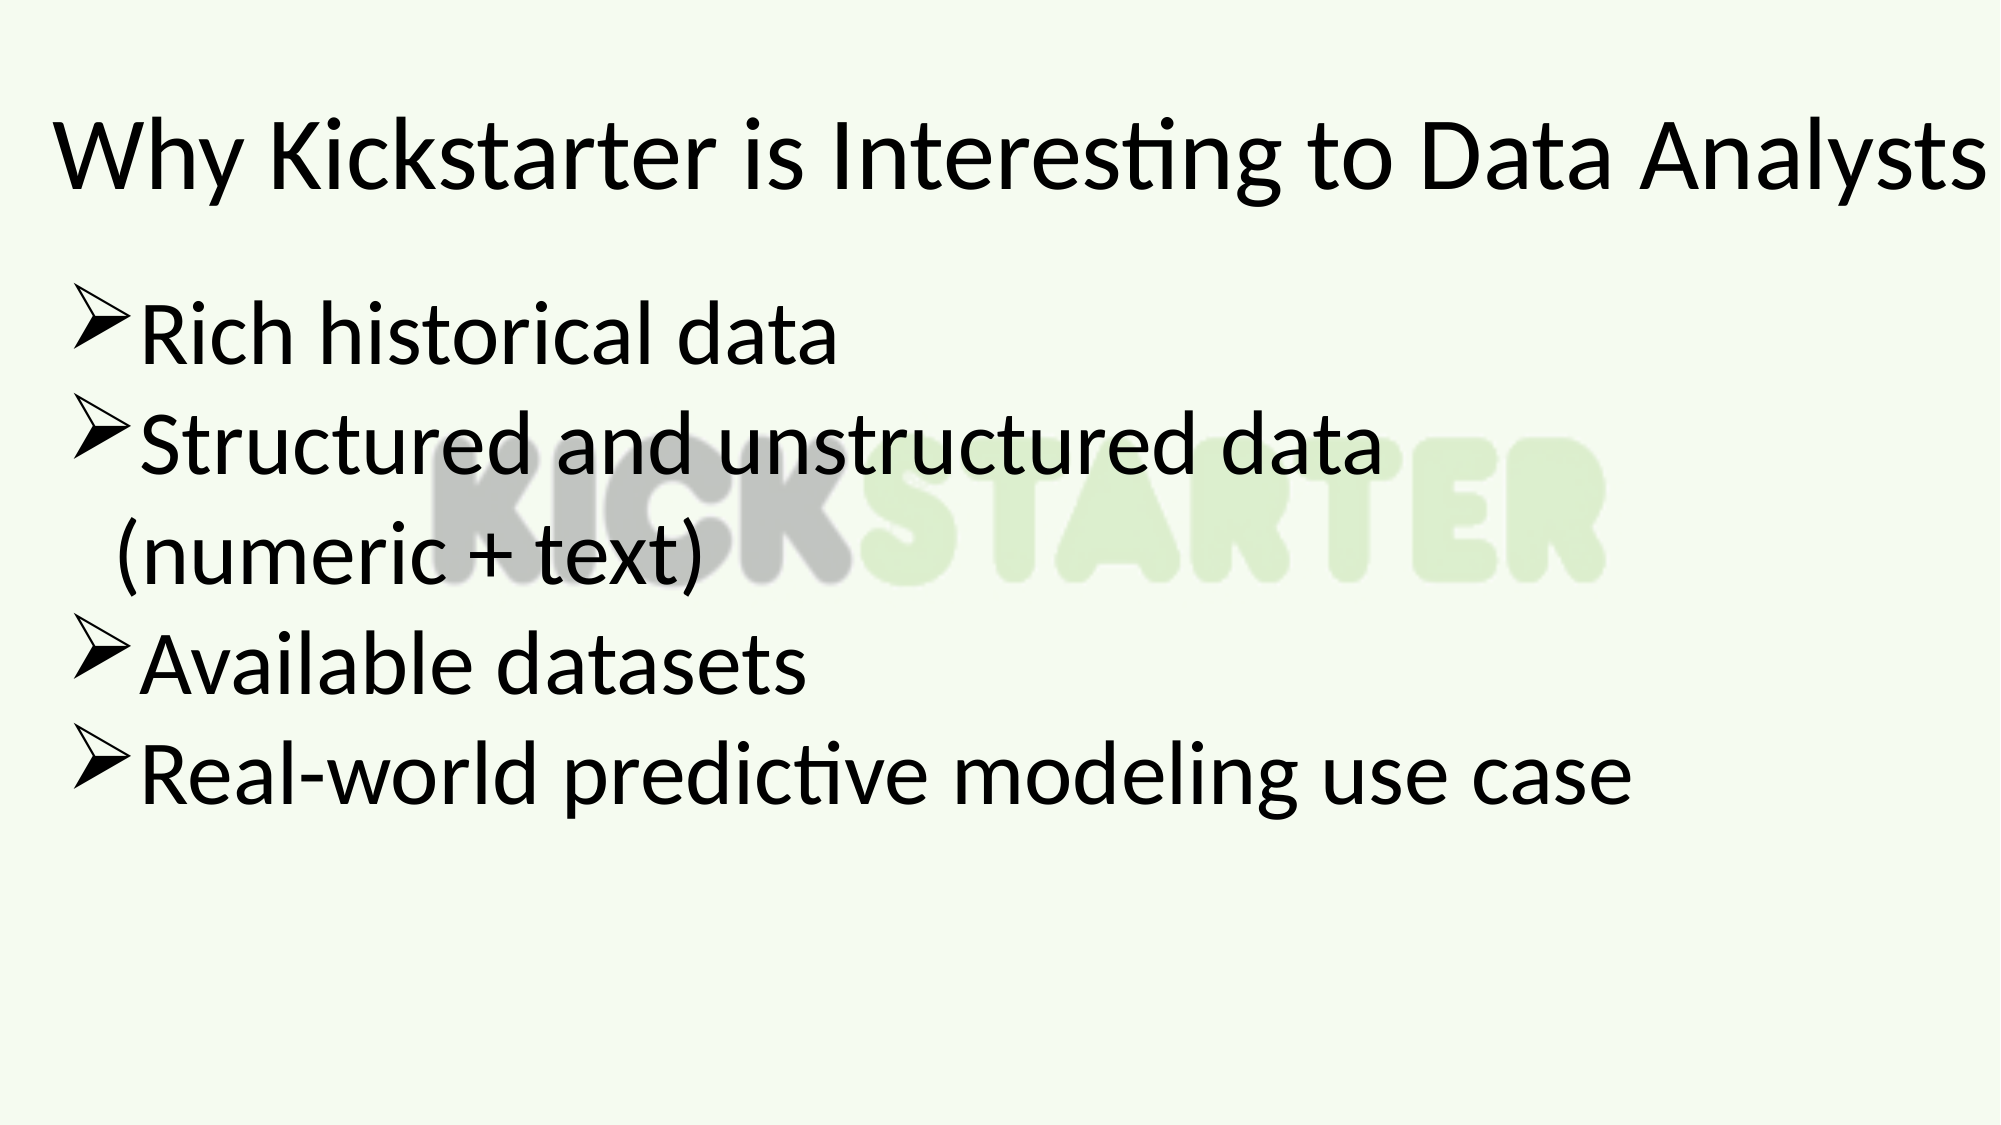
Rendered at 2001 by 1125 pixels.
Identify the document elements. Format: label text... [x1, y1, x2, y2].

text_box Why Kickstarter is Interesting to Data Analysts [37, 77, 2000, 218]
text_box Rich historical data Structured and unstructured data (numeric + text) Available datasets Real-world predictive modeling use case [51, 265, 1726, 830]
